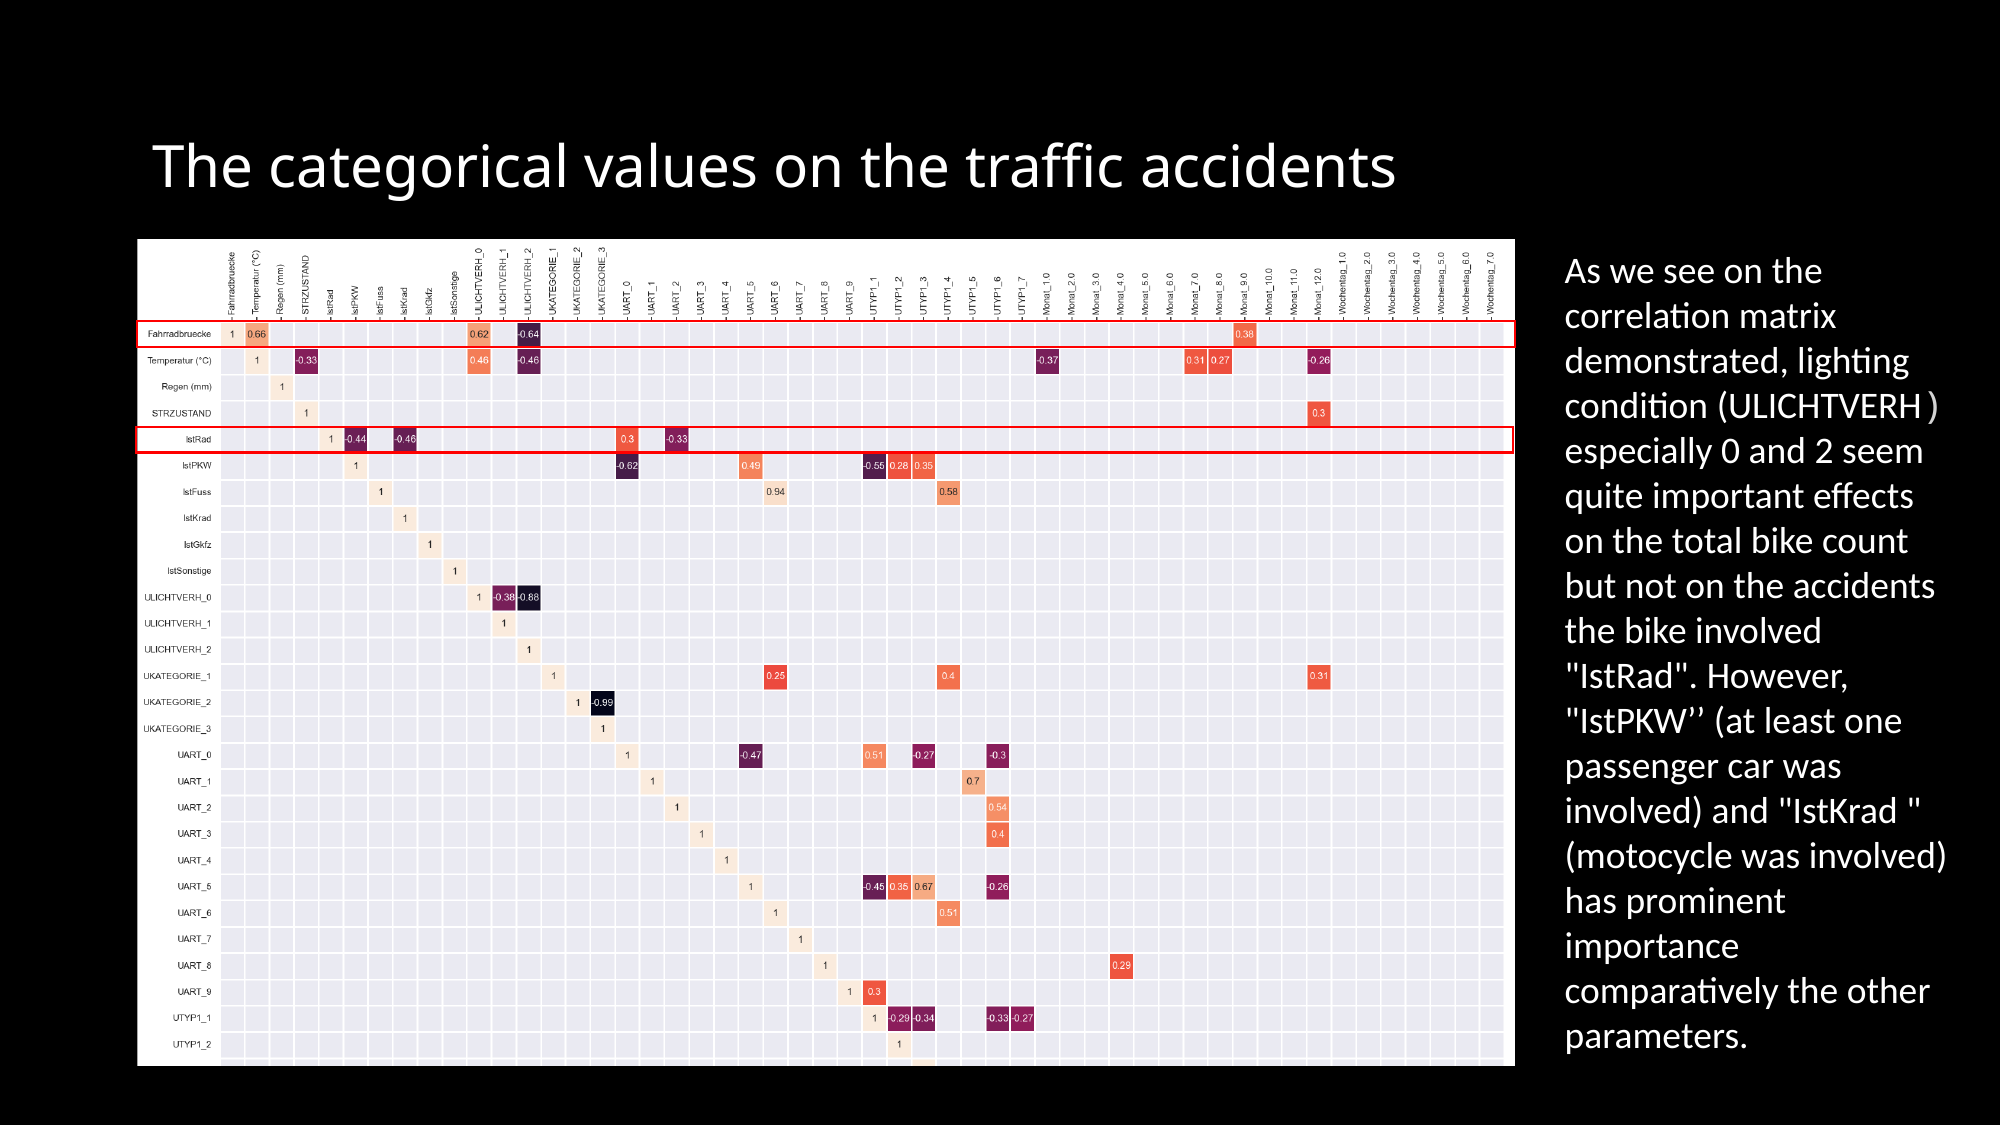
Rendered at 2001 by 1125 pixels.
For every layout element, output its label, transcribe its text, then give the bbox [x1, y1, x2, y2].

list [137, 239, 1515, 1066]
title The categorical values on the traffic accidents [137, 59, 1863, 278]
text_box As we see on the correlation matrix demonstrated, lighting condition (ULICHTVERH) especially 0 and 2 seem quite important effects on the total bike count but not on the accidents the bike involved "IstRad". However, "IstPKW’’ (at least one passenger car was involved) and "IstKrad " (motocycle was involved) has prominent importance comparatively the other parameters. [1549, 238, 1967, 1063]
